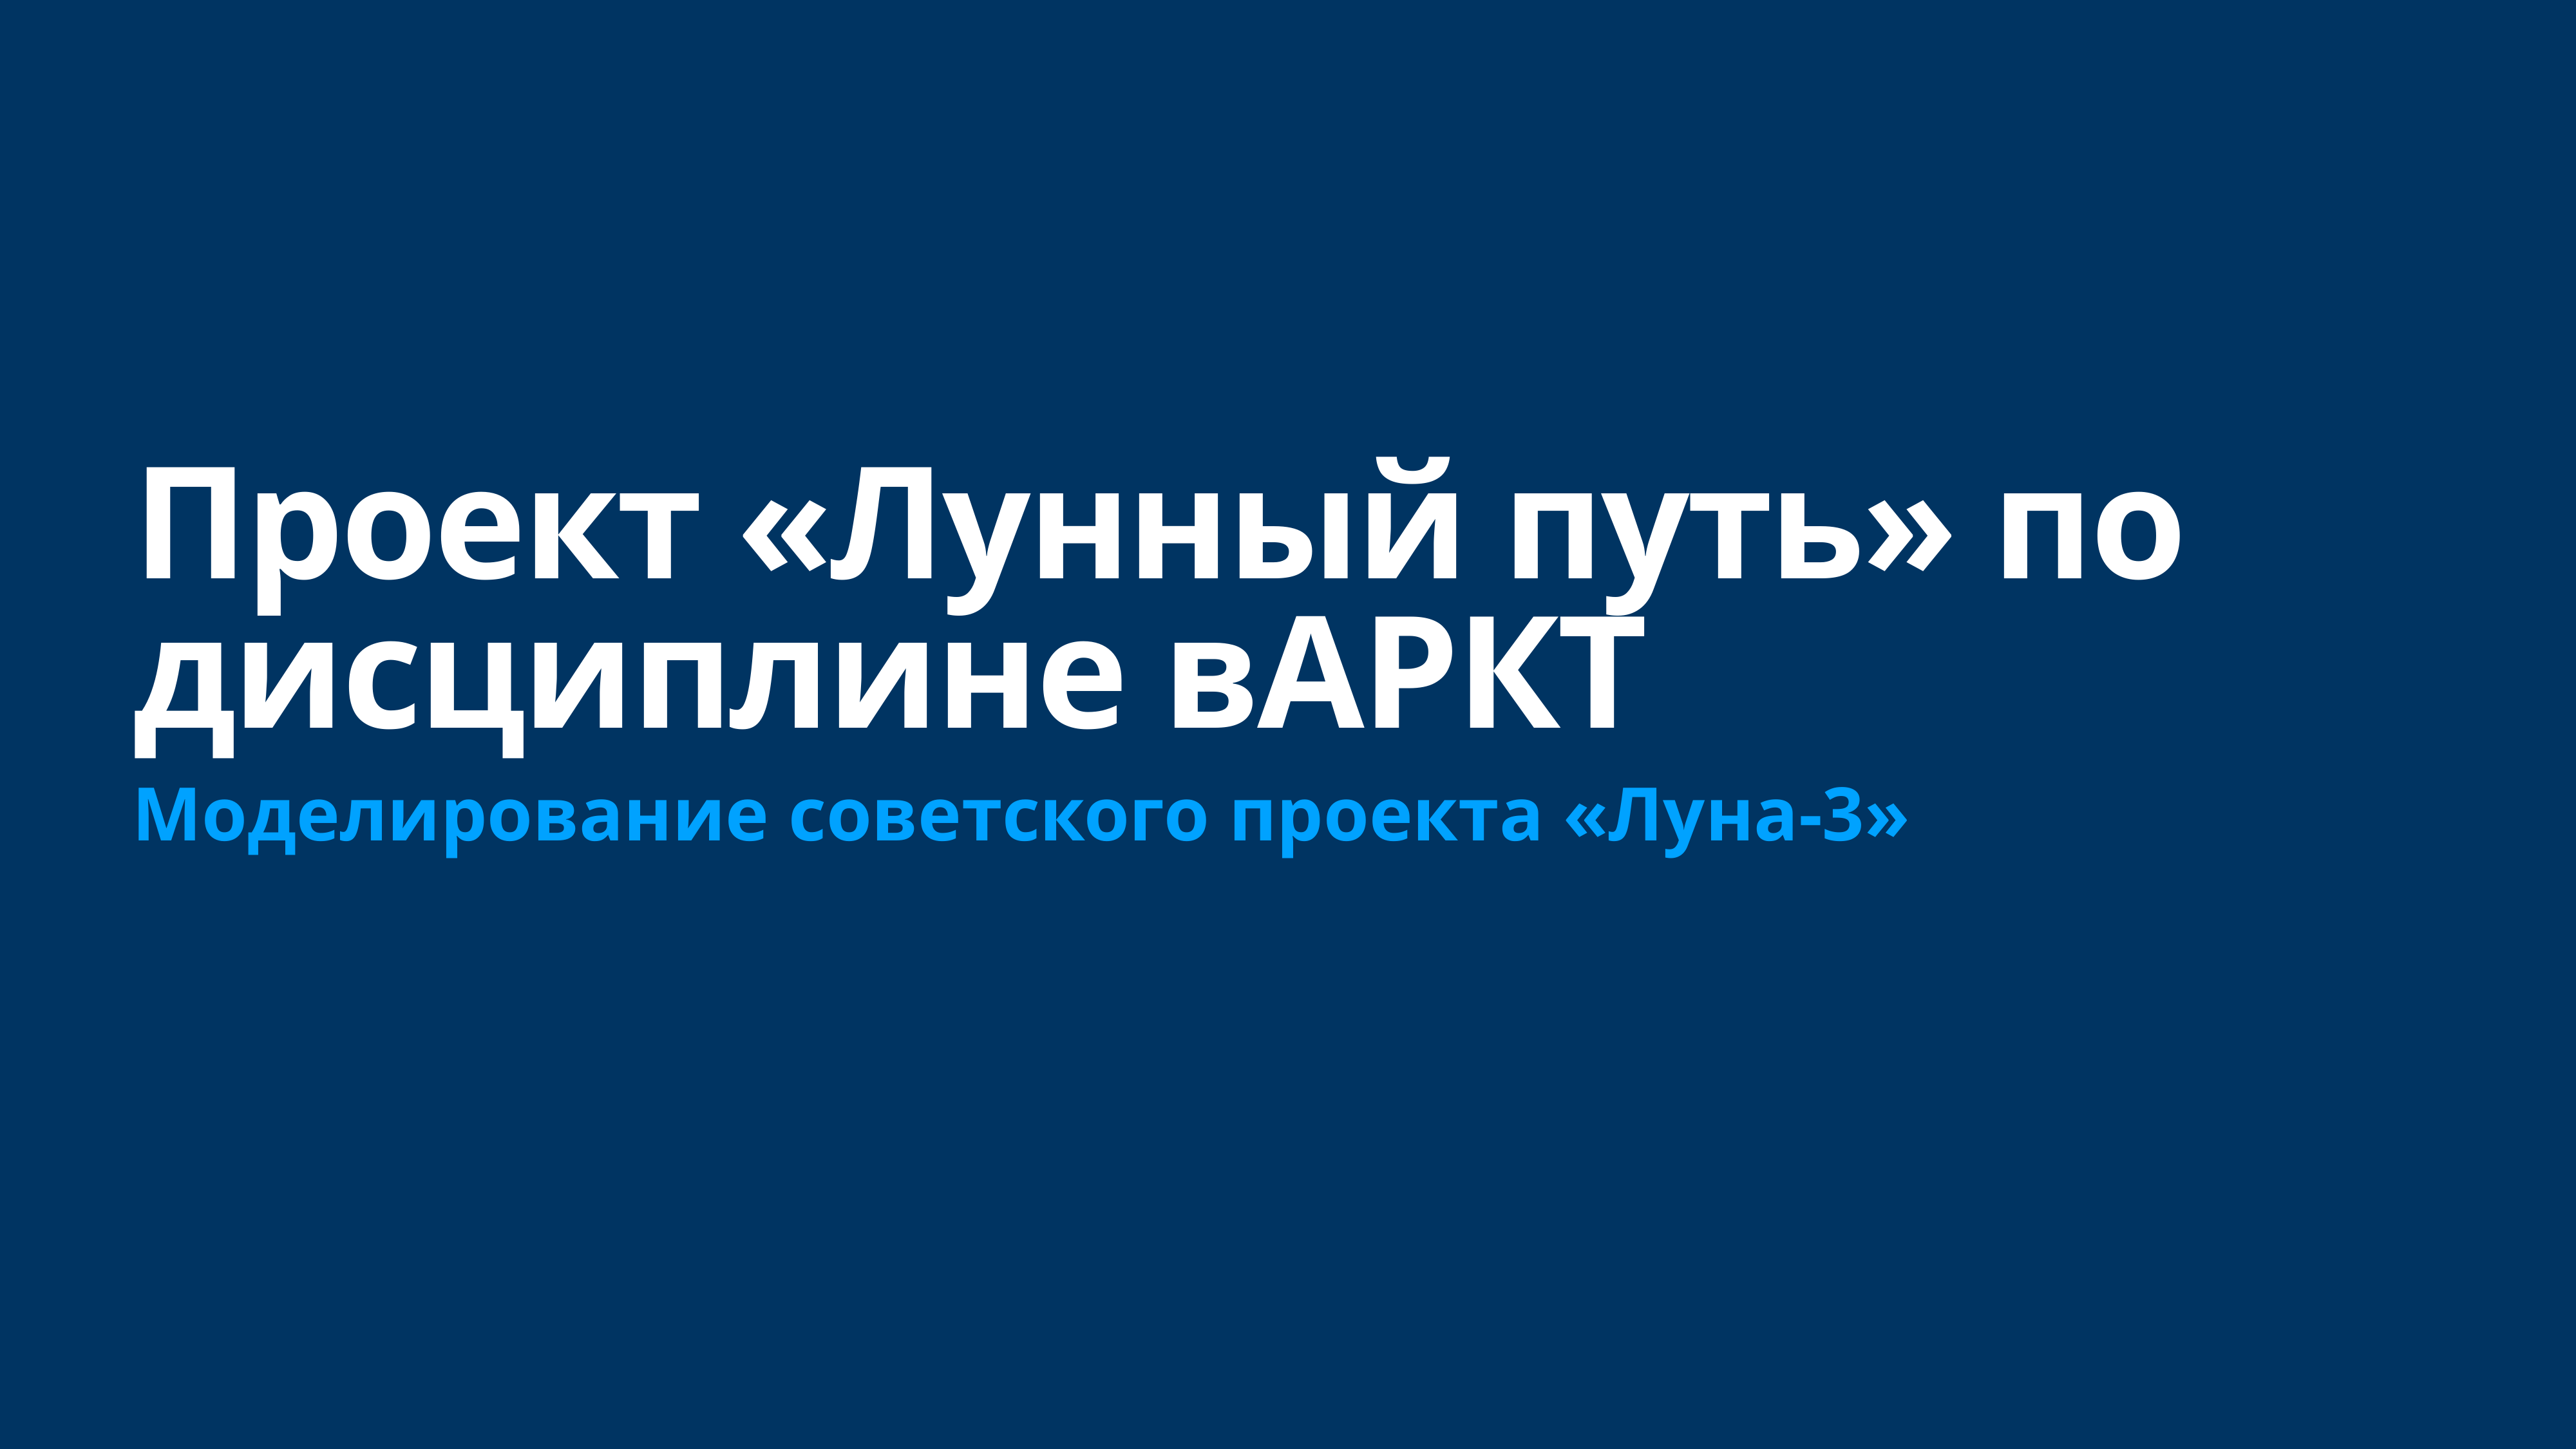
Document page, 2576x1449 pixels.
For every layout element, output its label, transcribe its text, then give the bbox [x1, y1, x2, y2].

subtitle Моделирование советского проекта «Луна-3» [126, 761, 2448, 963]
title Проект «Лунный путь» по дисциплине вАРКТ [127, 271, 2449, 764]
